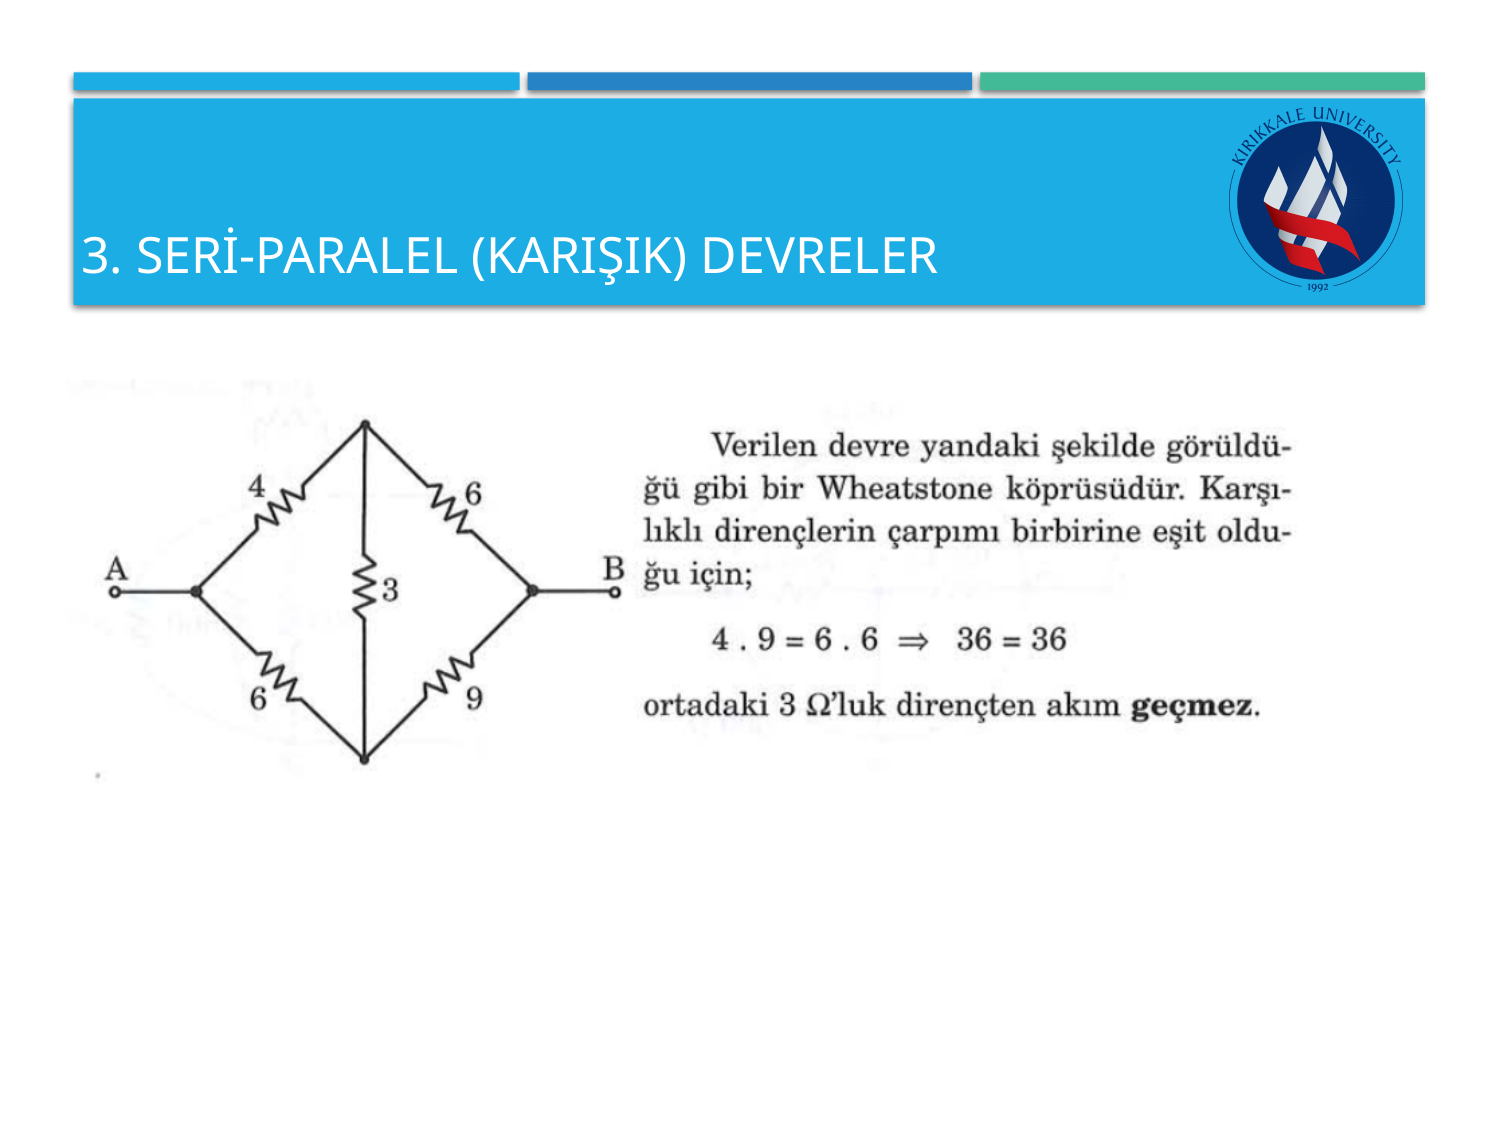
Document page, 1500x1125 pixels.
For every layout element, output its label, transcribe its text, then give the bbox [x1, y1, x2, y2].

title 3. seri-paralel (karışık) devreler [66, 141, 1223, 292]
picture [65, 378, 1313, 812]
picture [1229, 106, 1404, 292]
